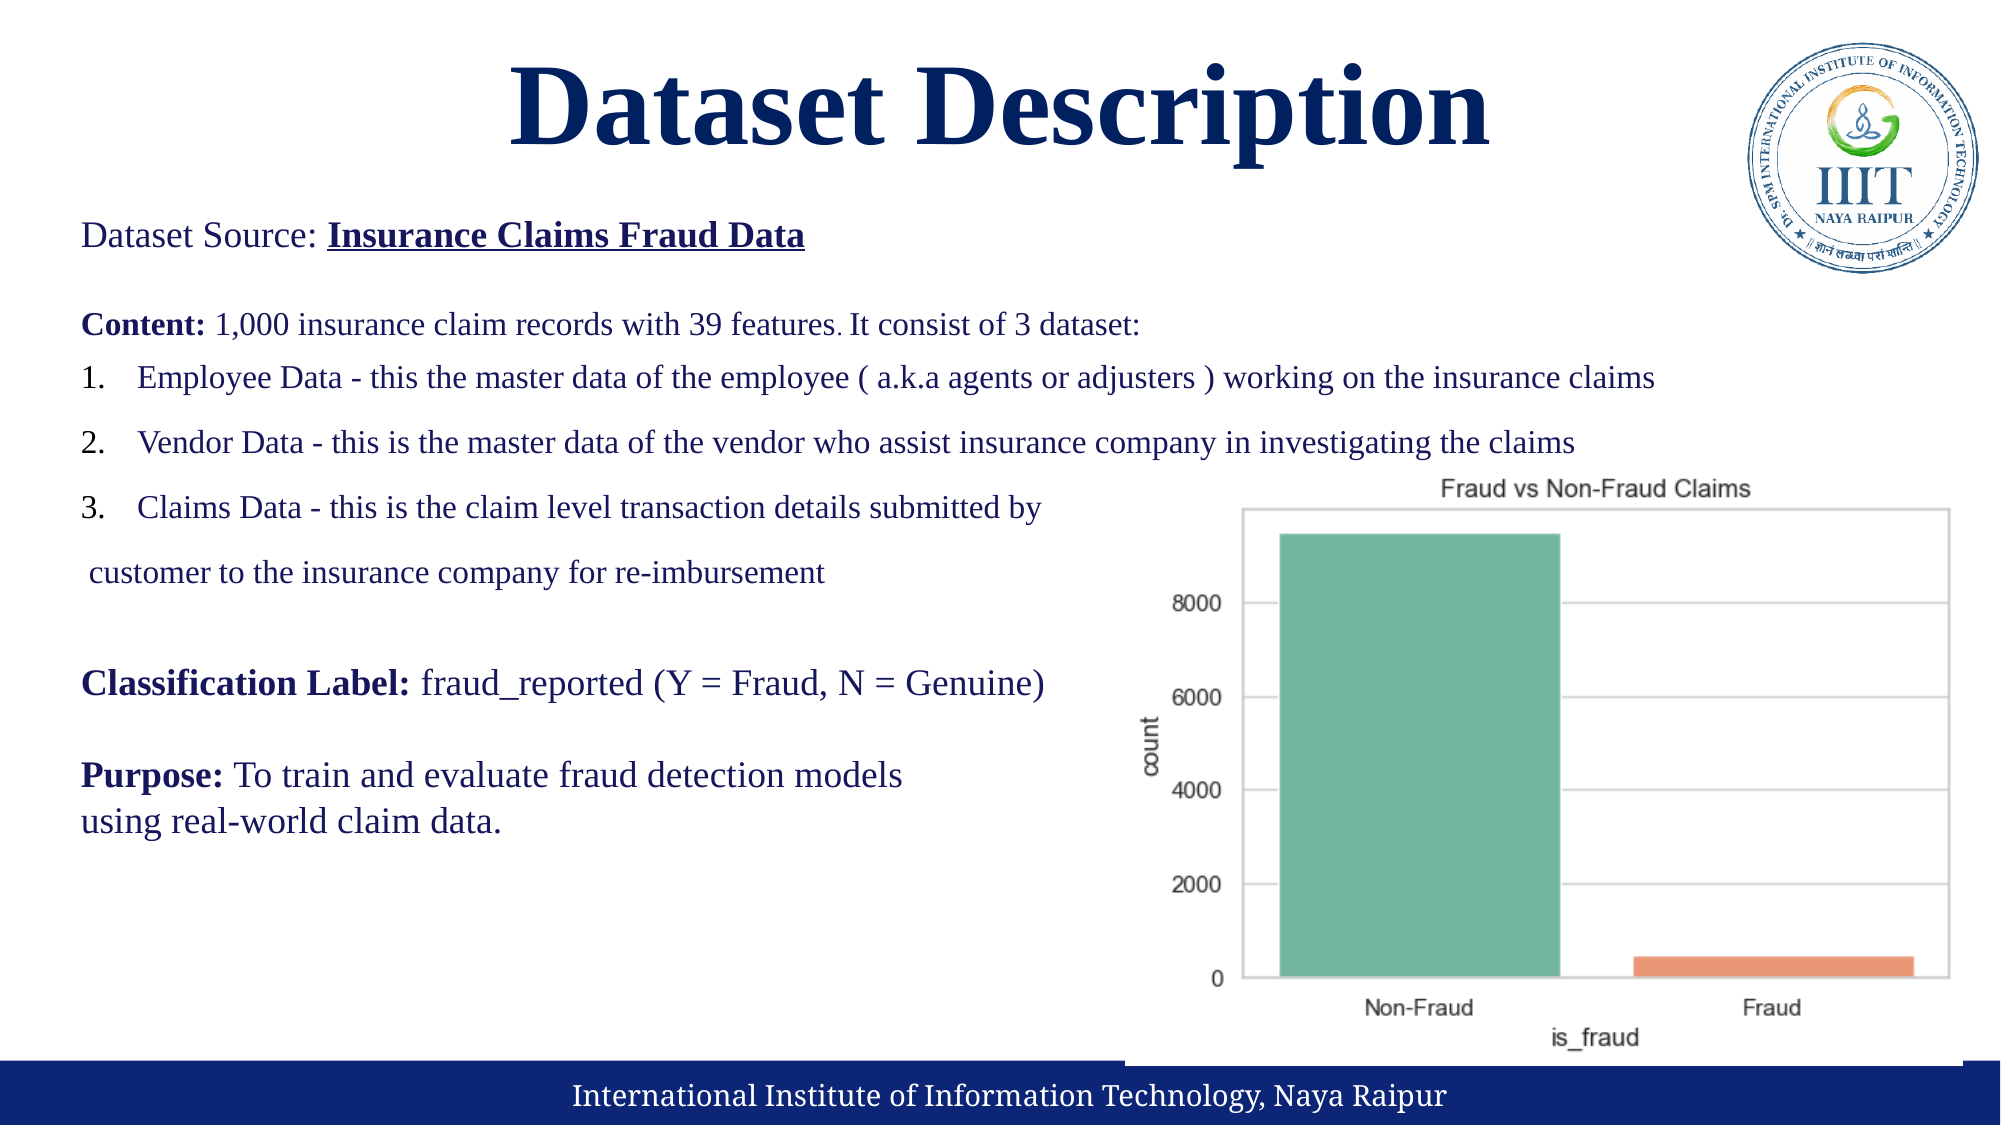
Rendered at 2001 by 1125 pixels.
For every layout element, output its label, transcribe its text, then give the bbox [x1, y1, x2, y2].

text_box [1791, 208, 1938, 464]
text_box Dataset Description [0, 24, 2001, 170]
list Dataset Source: Insurance Claims Fraud Data Content: 1,000 insurance claim records with 39 features. It consist of 3 dataset: Employee Data - this the master data of the employee ( a.k.a agents or adjusters ) working on the insurance claims Vendor Data - this is the master data of the vendor who assist insurance company in investigating the claims Claims Data - this is the claim level transaction details submitted by customer to the insurance company for re-imbursement Classification Label: fraud_reported (Y = Fraud, N = Genuine) Purpose: To train and evaluate fraud detection models using real-world claim data. [65, 202, 1791, 916]
picture [1742, 170, 1983, 278]
picture [1125, 464, 1963, 1066]
text_box [50, 208, 1125, 1029]
text_box International Institute of Information Technology, Naya Raipur [469, 1065, 1552, 1125]
